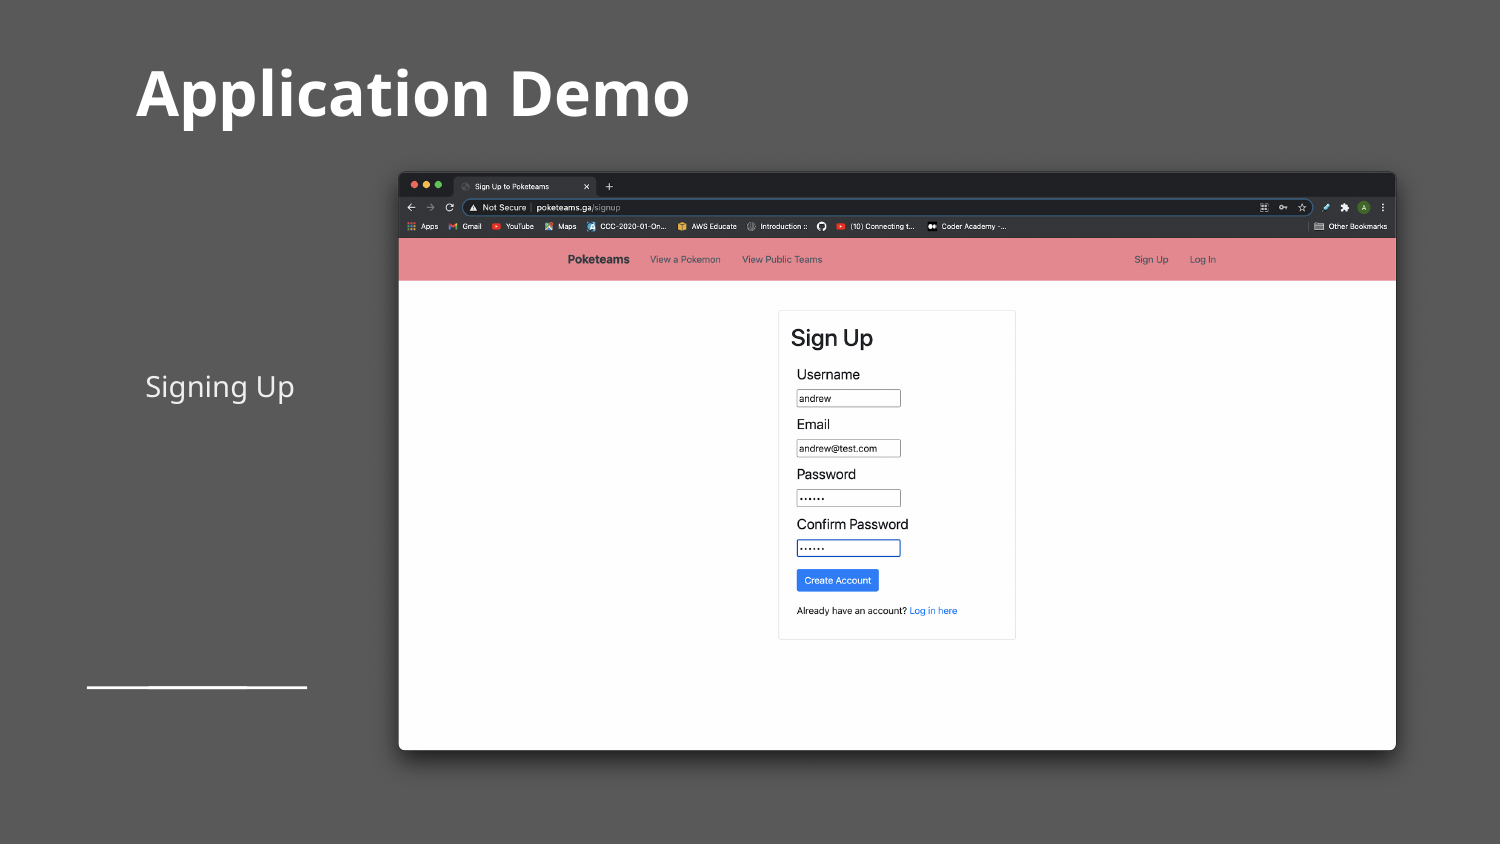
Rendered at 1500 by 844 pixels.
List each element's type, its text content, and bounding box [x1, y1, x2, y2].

title Application Demo [121, 39, 1273, 150]
text_box Signing Up [99, 353, 342, 419]
picture [364, 149, 1429, 794]
